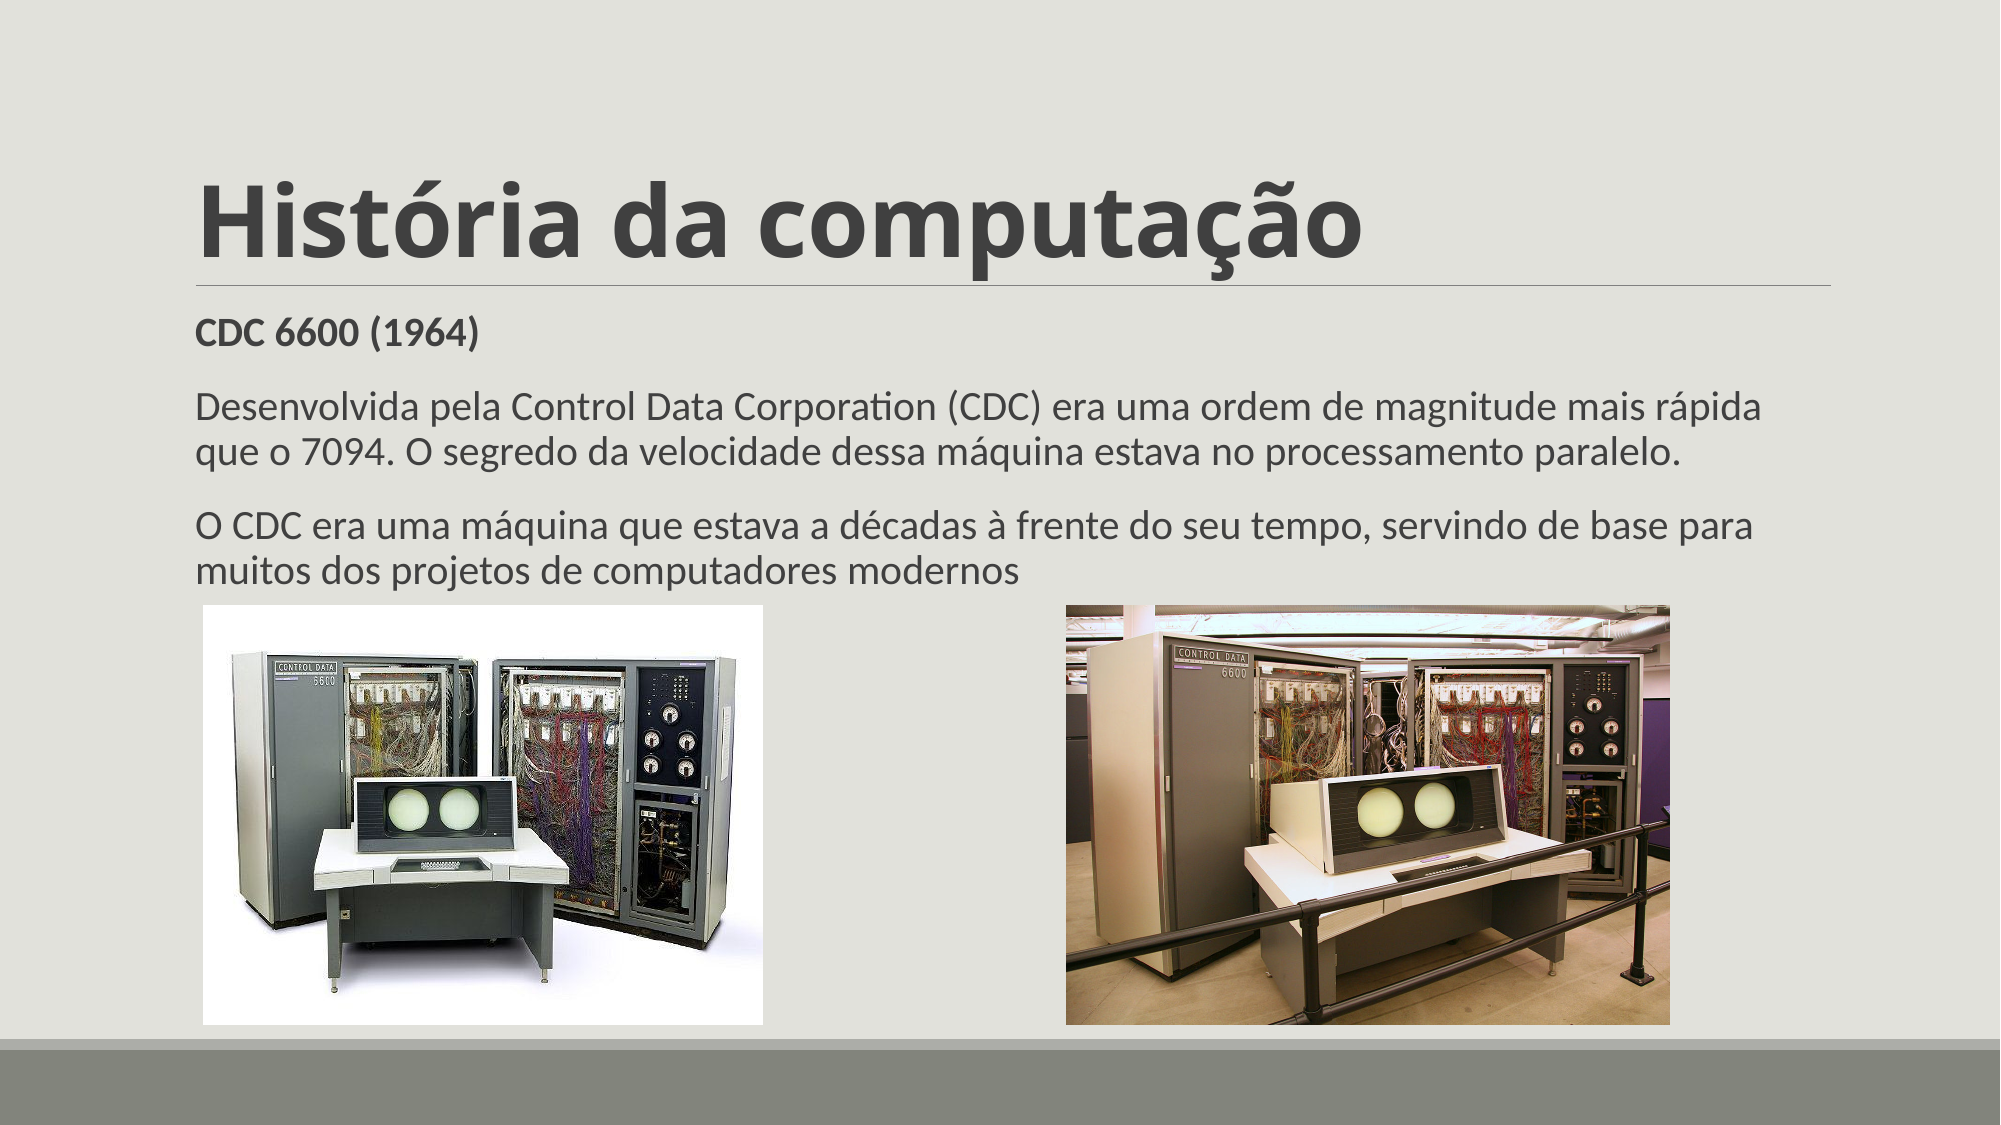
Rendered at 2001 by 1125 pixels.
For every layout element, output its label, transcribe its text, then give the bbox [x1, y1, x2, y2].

list CDC 6600 (1964) Desenvolvida pela Control Data Corporation (CDC) era uma ordem de magnitude mais rápida que o 7094. O segredo da velocidade dessa máquina estava no processamento paralelo. O CDC era uma máquina que estava a décadas à frente do seu tempo, servindo de base para muitos dos projetos de computadores modernos [180, 302, 1830, 963]
title História da computação [180, 47, 1830, 285]
picture [202, 604, 764, 1026]
picture [1065, 604, 1671, 1026]
